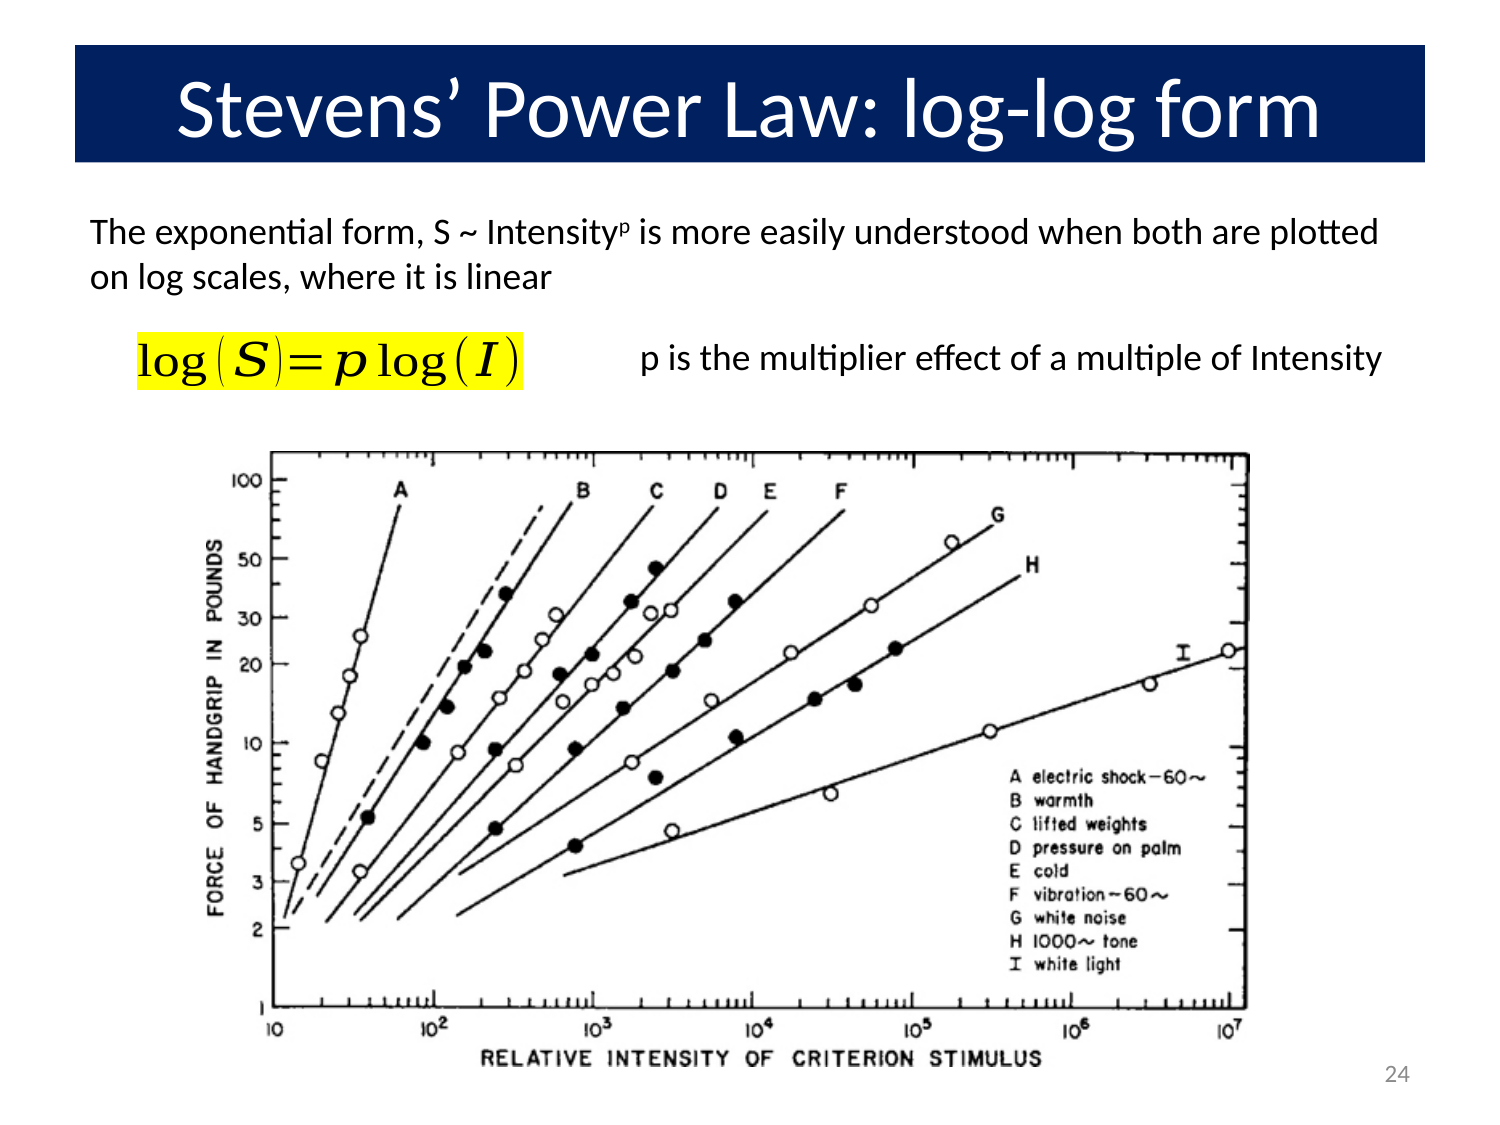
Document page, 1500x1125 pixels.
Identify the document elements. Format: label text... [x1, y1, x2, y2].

text_box p is the multiplier effect of a multiple of Intensity [624, 325, 1413, 386]
text_box The exponential form, S ~ Intensityp is more easily understood when both are plotted on log scales, where it is linear [74, 199, 1425, 305]
title Stevens’ Power Law: log-log form [75, 45, 1425, 163]
slide_number 24 [1074, 1042, 1425, 1103]
picture [206, 451, 1251, 1067]
